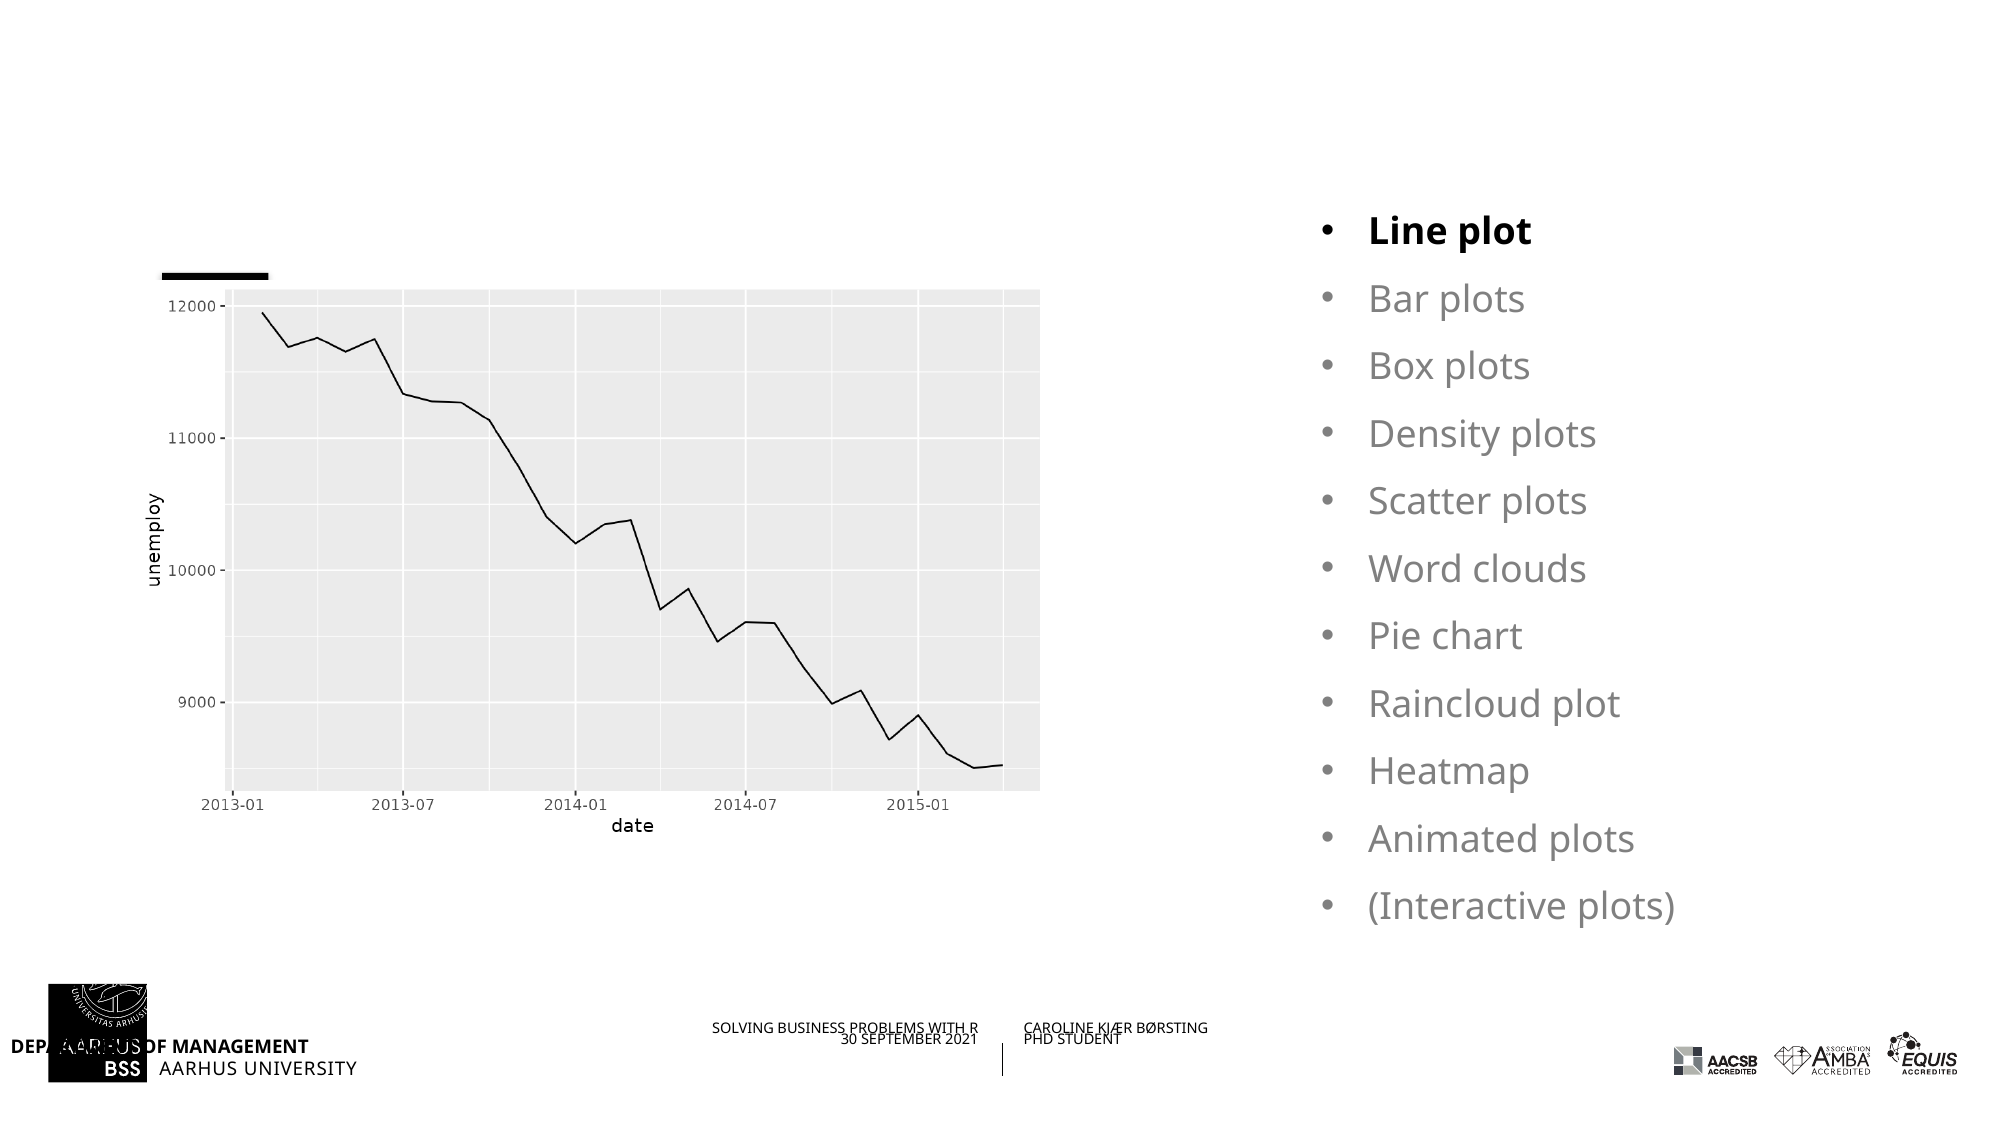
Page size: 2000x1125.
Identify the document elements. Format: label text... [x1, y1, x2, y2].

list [135, 280, 1050, 845]
text_box Line plot Bar plots Box plots Density plots Scatter plots Word clouds Pie chart Raincloud plot Heatmap Animated plots (Interactive plots) [1321, 184, 1676, 1062]
